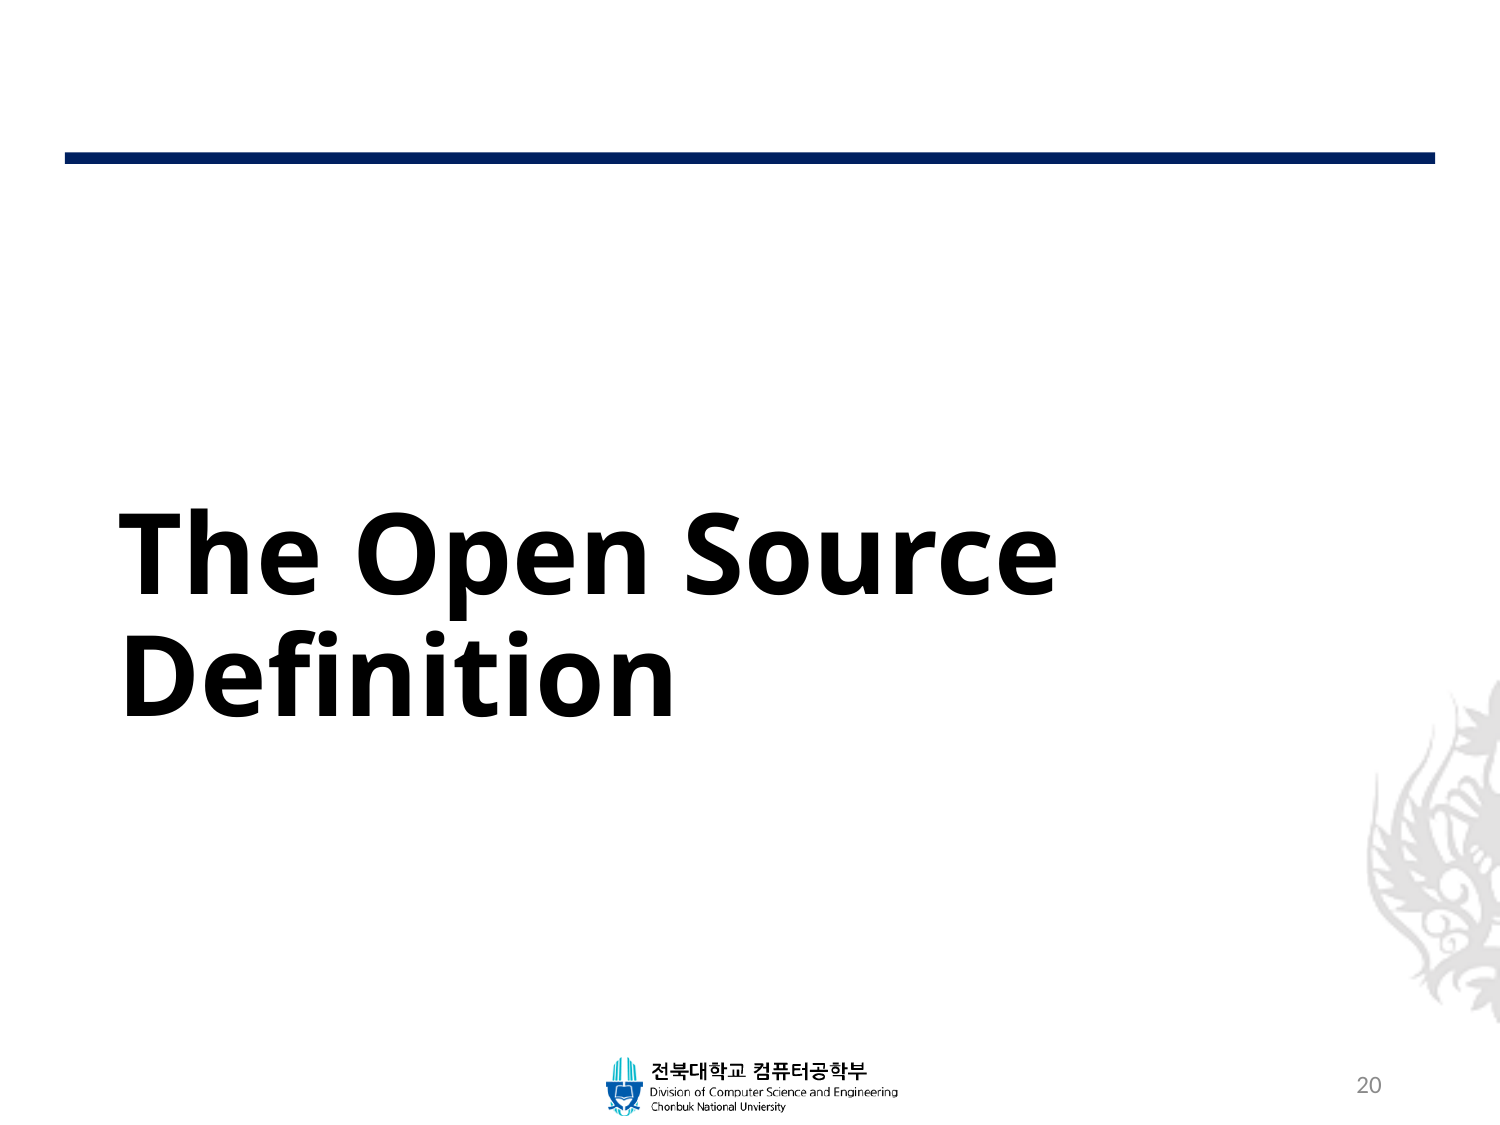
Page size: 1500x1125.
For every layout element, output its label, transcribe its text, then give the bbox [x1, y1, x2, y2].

title The Open Source Definition [102, 280, 1397, 749]
picture [600, 1057, 900, 1116]
slide_number 20 [1059, 1057, 1397, 1111]
